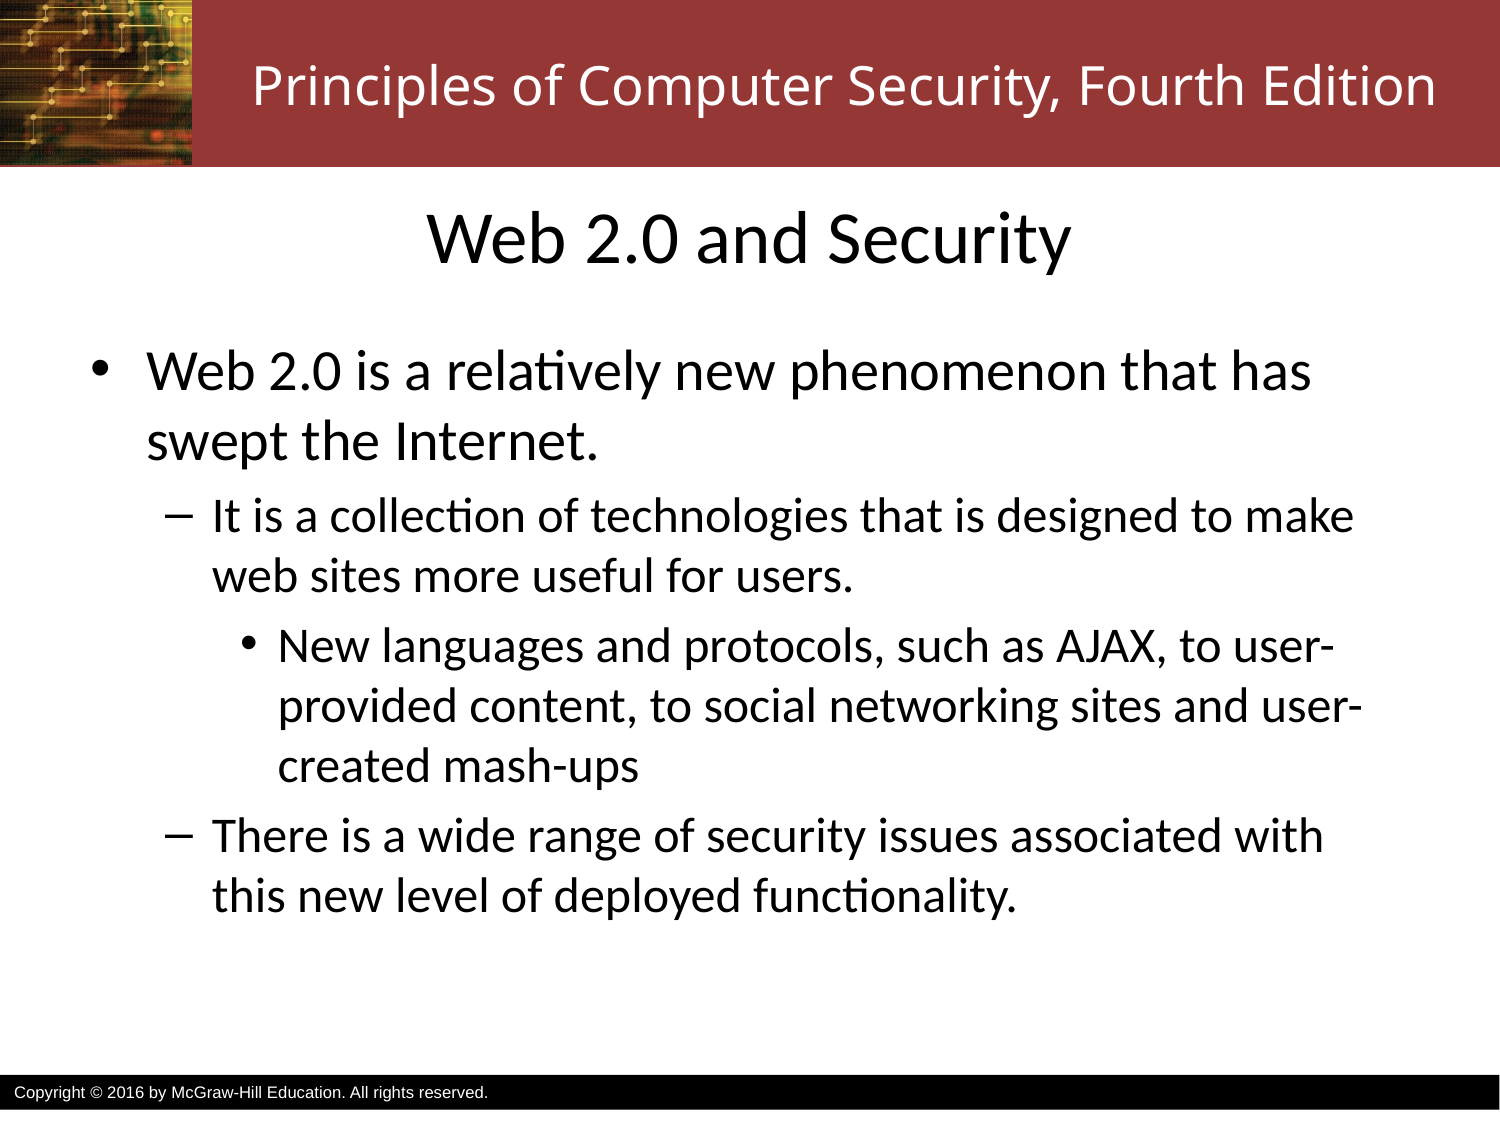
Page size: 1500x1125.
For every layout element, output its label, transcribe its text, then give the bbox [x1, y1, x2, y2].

list Web 2.0 is a relatively new phenomenon that has swept the Internet. It is a collection of technologies that is designed to make web sites more useful for users. New languages and protocols, such as AJAX, to user-provided content, to social networking sites and user-created mash-ups There is a wide range of security issues associated with this new level of deployed functionality. [75, 324, 1425, 1005]
title Web 2.0 and Security [75, 181, 1425, 324]
picture [0, 0, 192, 165]
